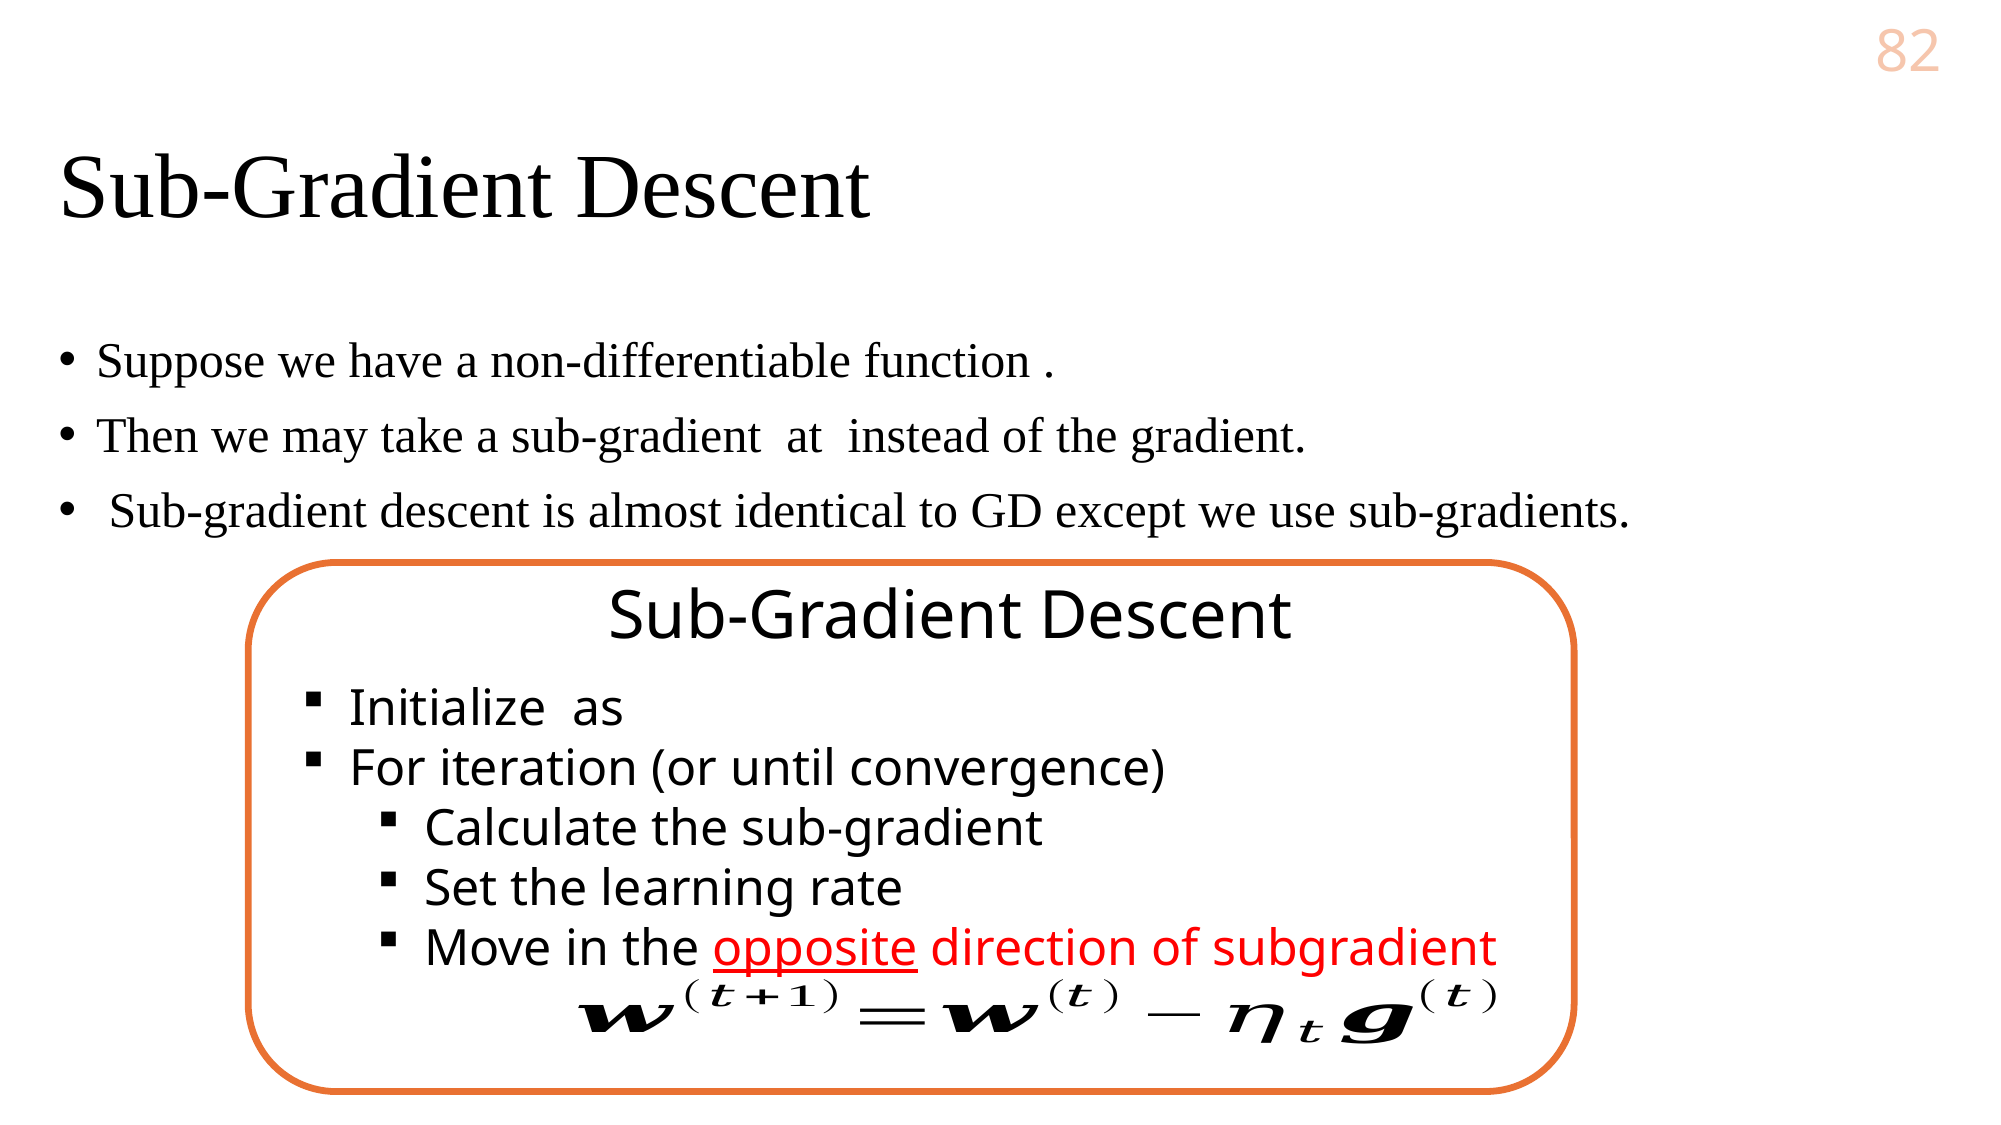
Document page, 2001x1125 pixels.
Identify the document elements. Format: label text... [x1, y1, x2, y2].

slide_number 82 [1857, 22, 1957, 83]
text_box Sub-Gradient Descent [593, 564, 1308, 660]
title Sub-Gradient Descent [43, 120, 1970, 256]
text_box [246, 560, 1576, 1094]
